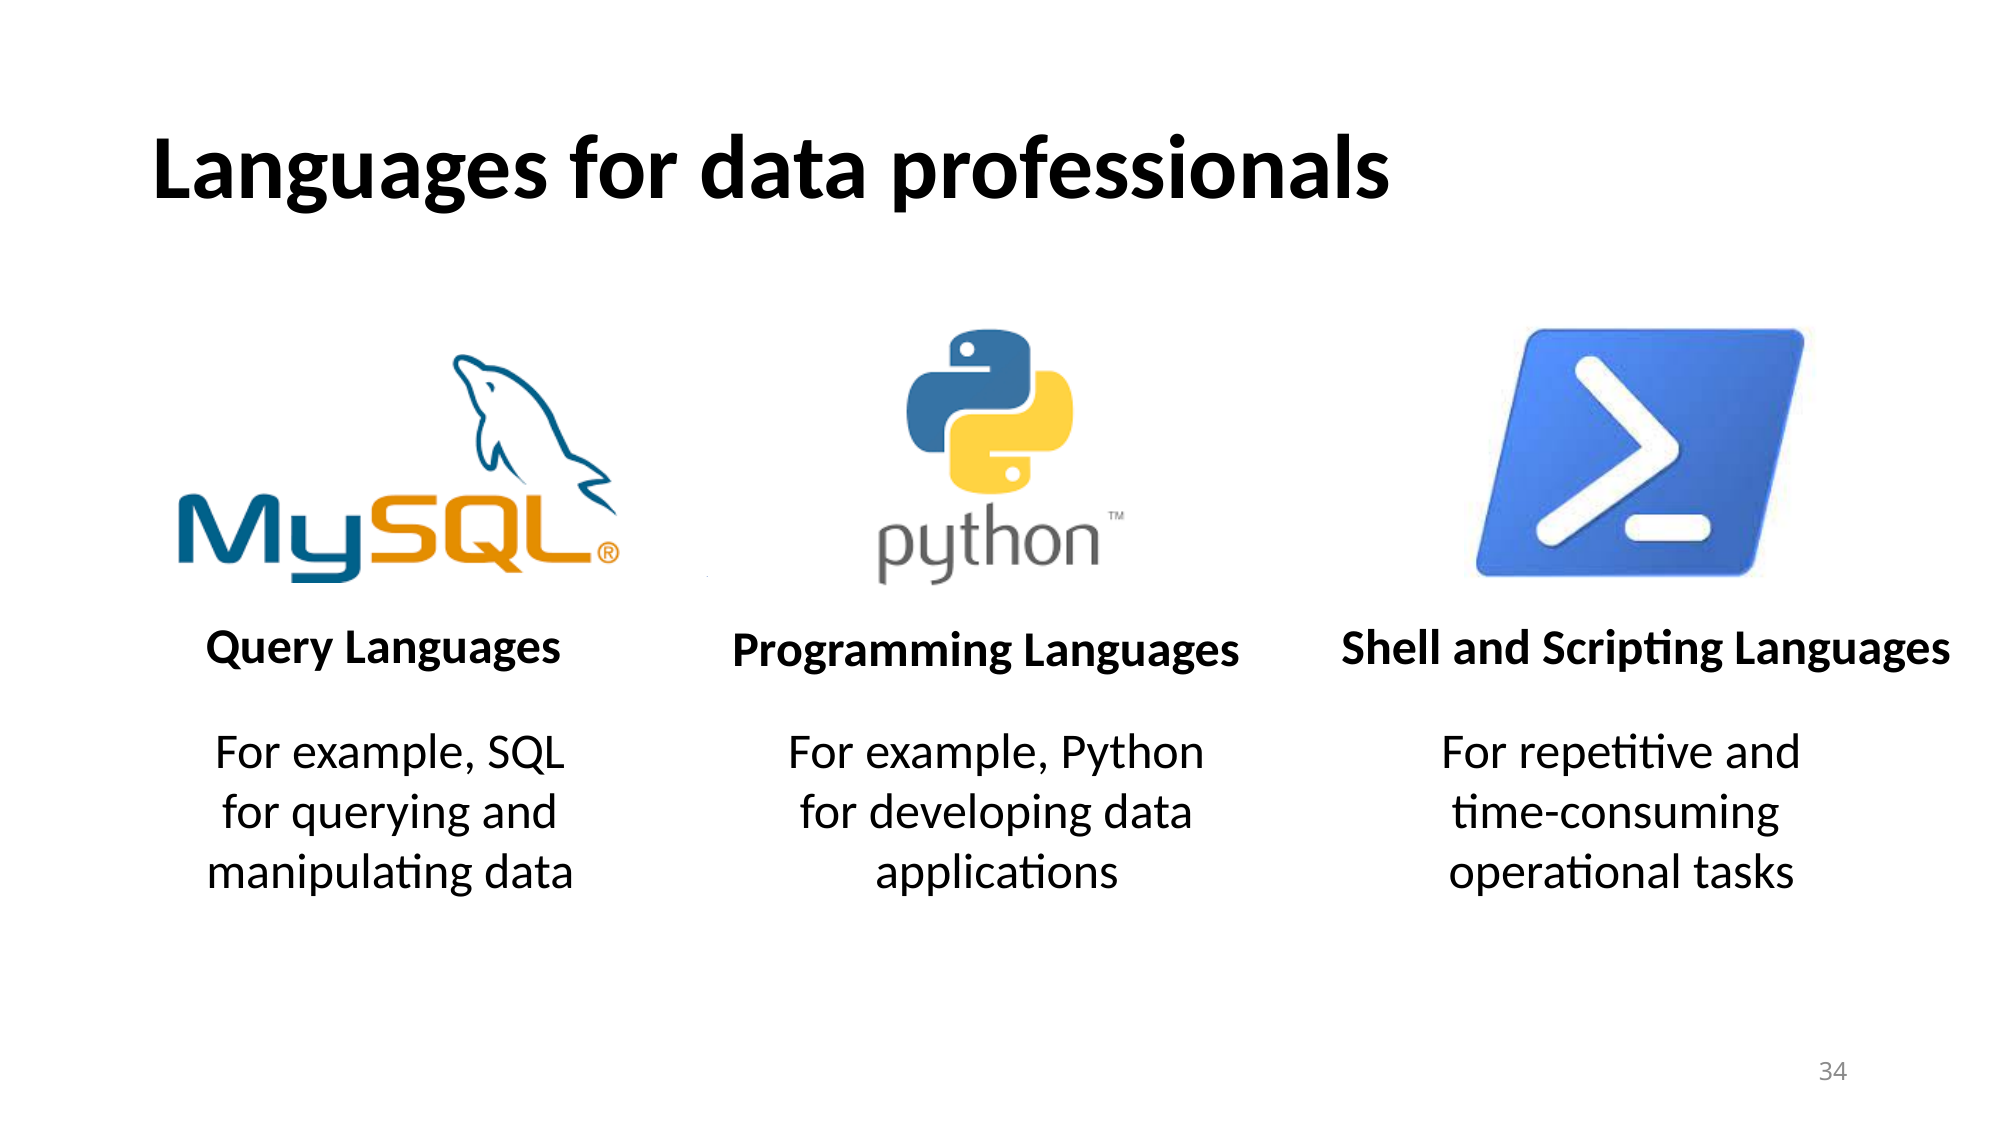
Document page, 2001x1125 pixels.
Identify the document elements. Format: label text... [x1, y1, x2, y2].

picture [1464, 277, 1817, 629]
text_box Query Languages [191, 605, 590, 681]
slide_number 34 [1412, 1042, 1863, 1103]
text_box Programming Languages [717, 608, 1304, 684]
picture [178, 354, 620, 583]
text_box For repetitive and time-consuming operational tasks [1380, 711, 1863, 907]
text_box Shell and Scripting Languages [1326, 607, 2000, 683]
title Languages for data professionals [137, 59, 1992, 278]
text_box For example, SQL for querying and manipulating data [191, 711, 590, 907]
picture [755, 327, 1225, 590]
text_box For example, Python for developing data applications [755, 711, 1238, 907]
